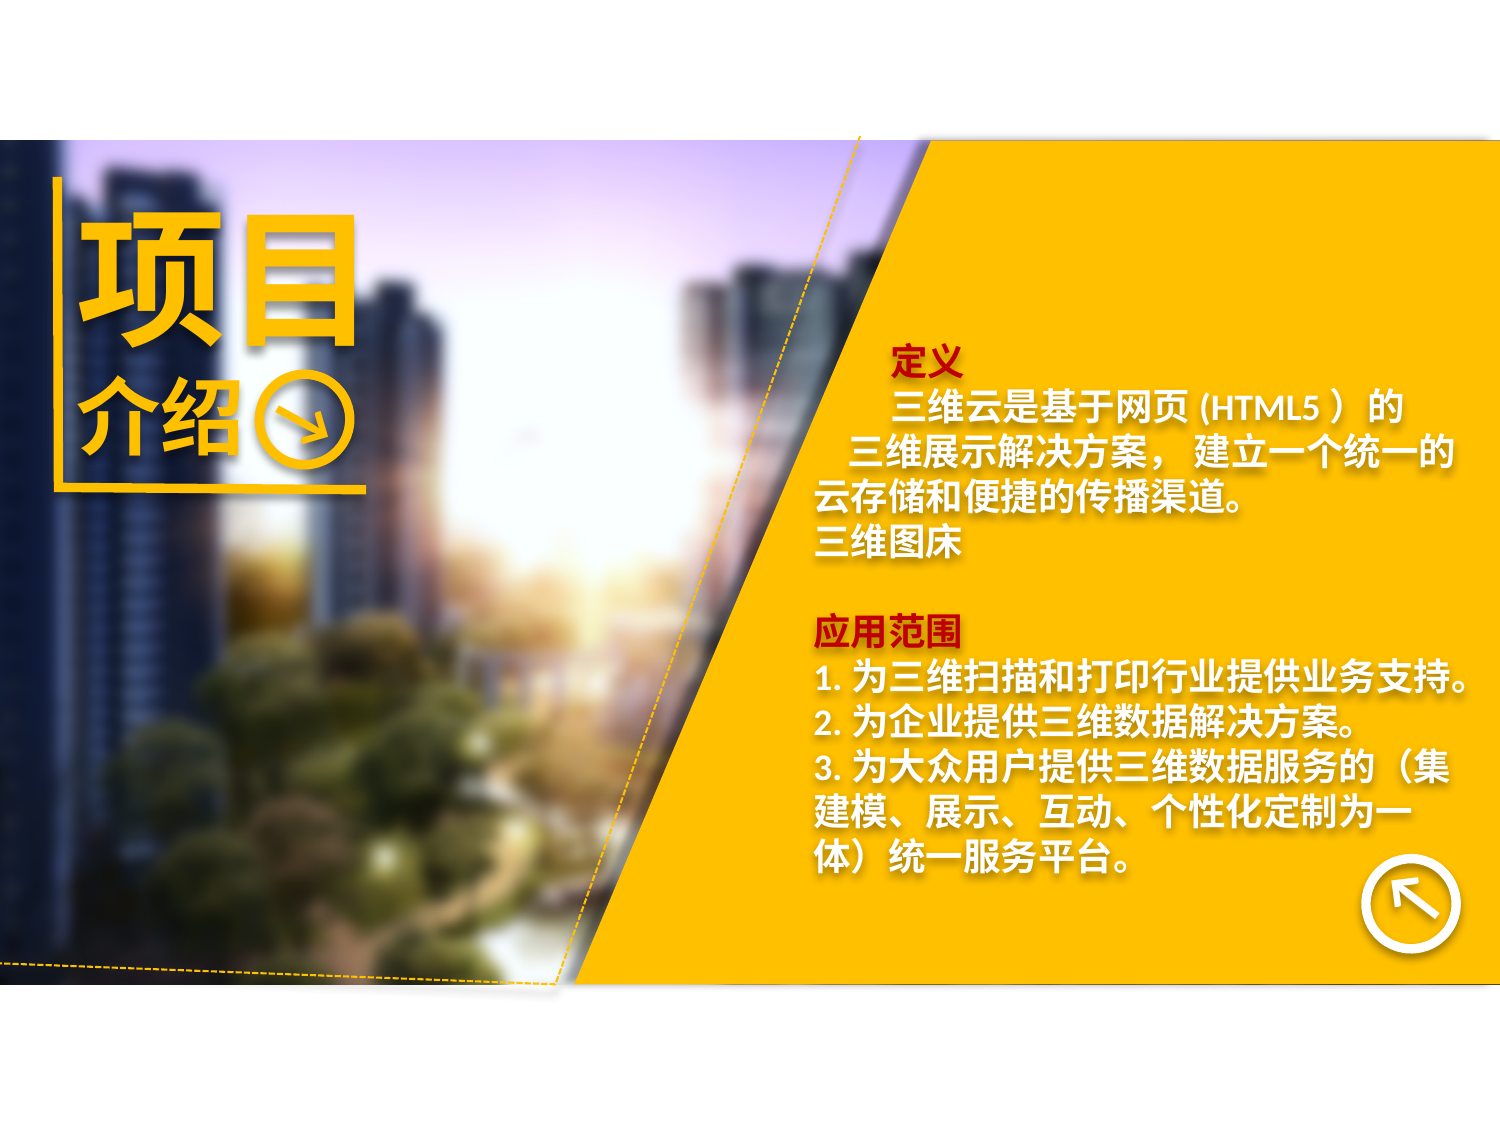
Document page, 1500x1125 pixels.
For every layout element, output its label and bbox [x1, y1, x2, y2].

picture [0, 140, 1500, 985]
text_box [57, 176, 394, 490]
